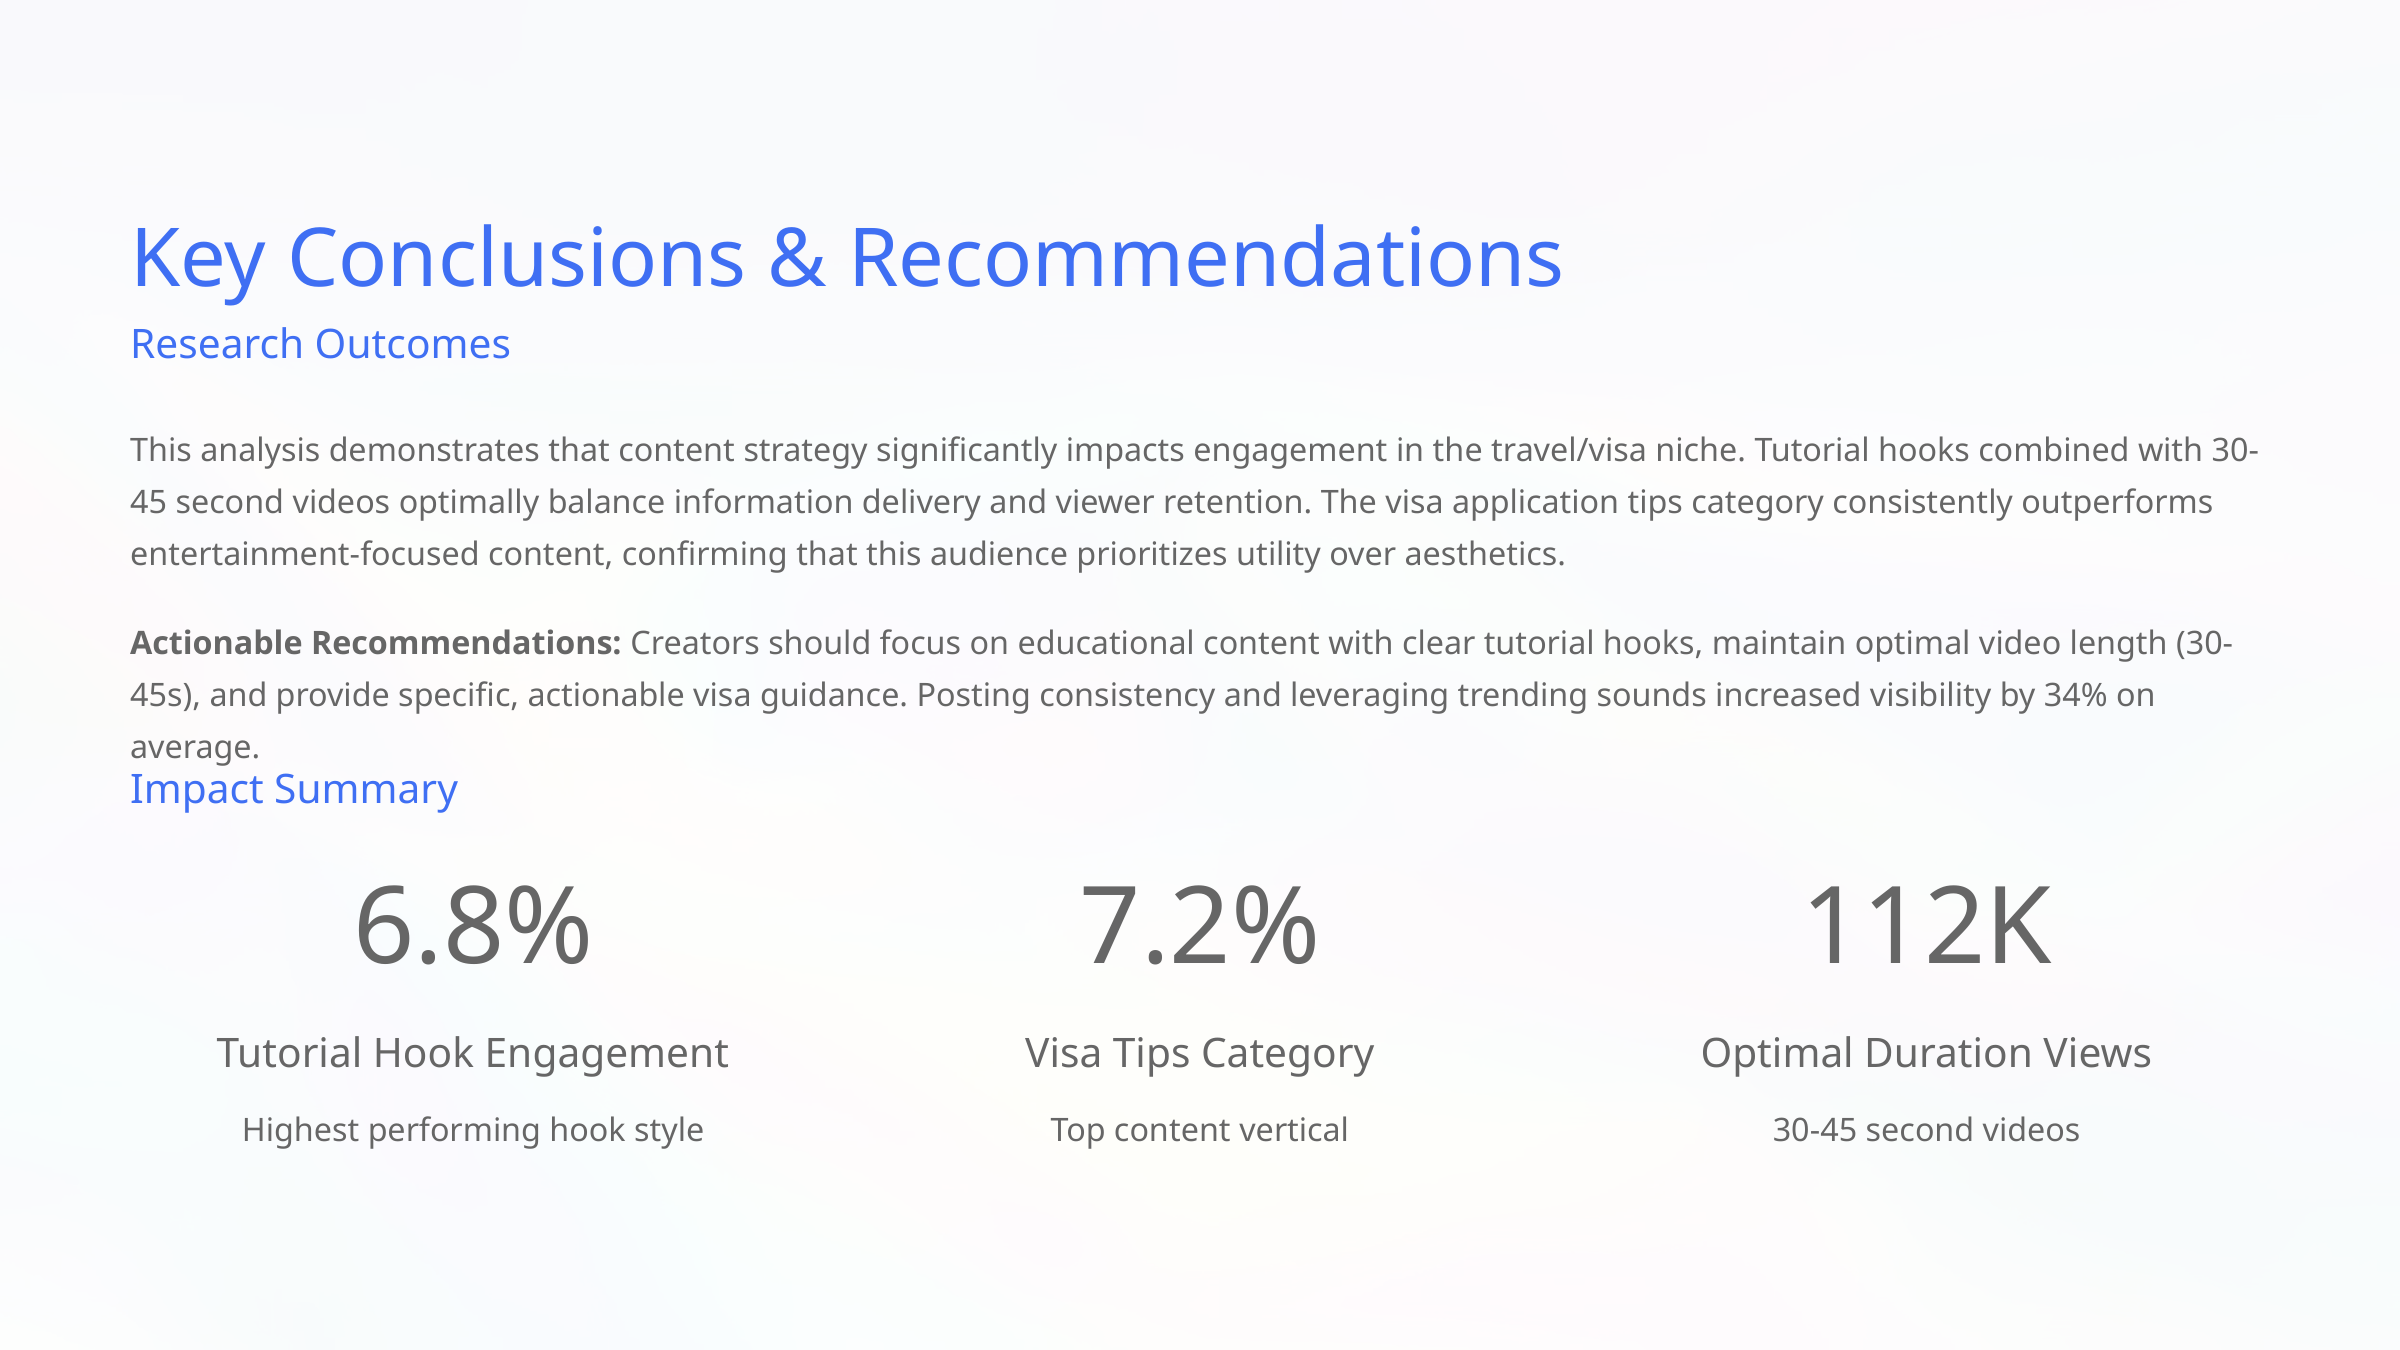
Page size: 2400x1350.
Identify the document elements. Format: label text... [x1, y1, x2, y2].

text_box Highest performing hook style [130, 1096, 817, 1149]
text_box This analysis demonstrates that content strategy significantly impacts engagement in the travel/visa niche. Tutorial hooks combined with 30-45 second videos optimally balance information delivery and viewer retention. The visa application tips category consistently outperforms entertainment-focused content, confirming that this audience prioritizes utility over aesthetics. [130, 415, 2270, 573]
text_box 7.2% [856, 877, 1543, 986]
text_box Key Conclusions & Recommendations [130, 201, 1467, 304]
text_box Visa Tips Category [996, 1025, 1404, 1077]
text_box 112K [1583, 877, 2270, 986]
text_box 6.8% [130, 877, 817, 986]
text_box Actionable Recommendations: Creators should focus on educational content with clear tutorial hooks, maintain optimal video length (30-45s), and provide specific, actionable visa guidance. Posting consistency and leveraging trending sounds increased visibility by 34% on average. [130, 608, 2270, 713]
text_box Top content vertical [856, 1096, 1543, 1149]
text_box 30-45 second videos [1583, 1096, 2270, 1149]
text_box Tutorial Hook Engagement [231, 1025, 716, 1077]
text_box Research Outcomes [130, 316, 538, 368]
text_box Optimal Duration Views [1710, 1025, 2143, 1077]
text_box Impact Summary [130, 761, 538, 813]
